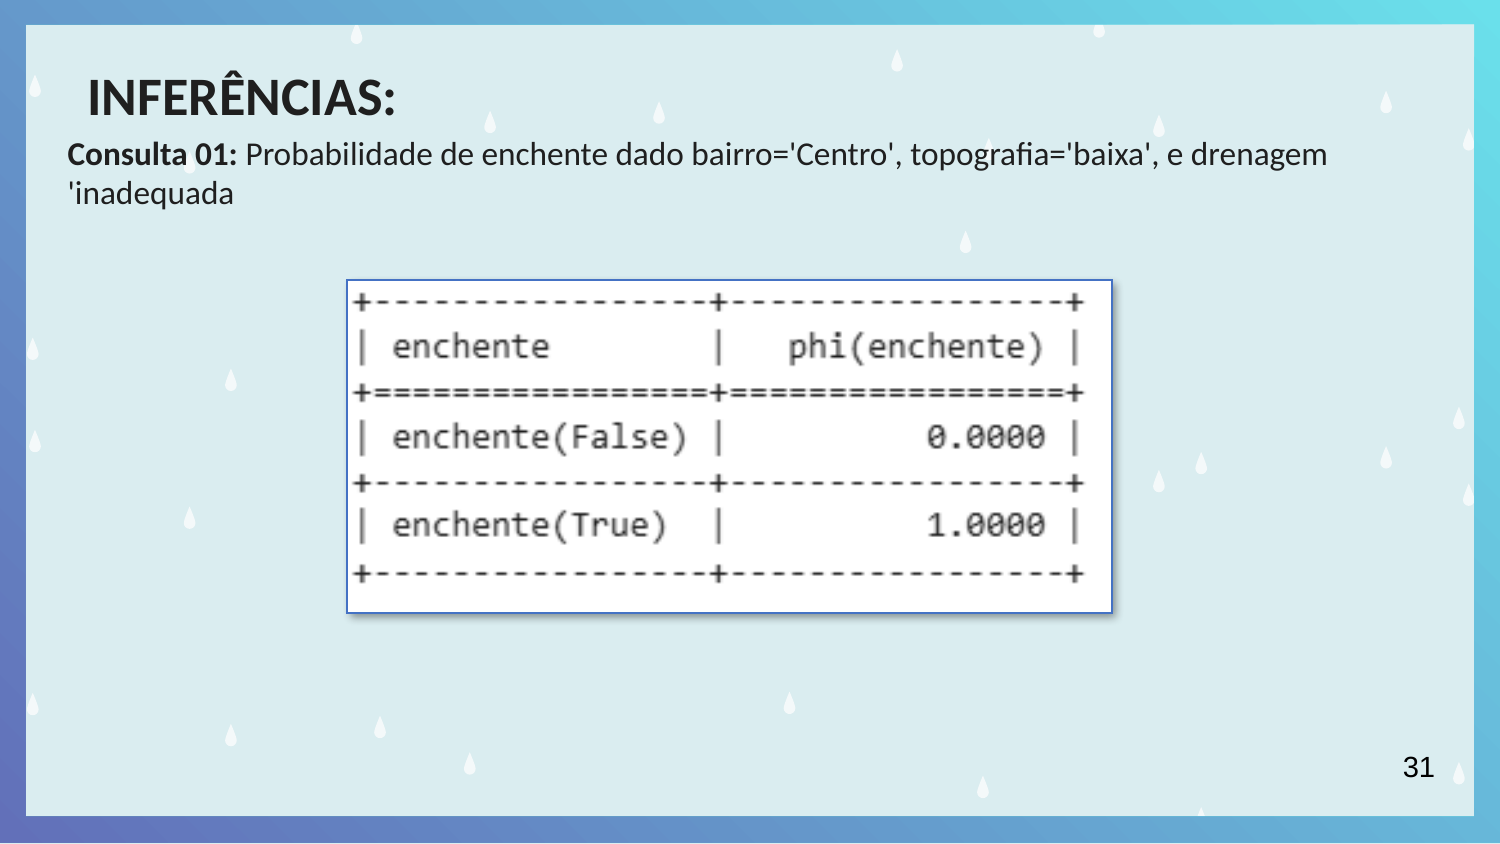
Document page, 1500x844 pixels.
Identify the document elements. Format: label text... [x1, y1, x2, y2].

picture [347, 280, 1112, 613]
text_box 31 [1387, 741, 1463, 792]
text_box INFERÊNCIAS: [72, 53, 523, 124]
text_box Consulta 01: Probabilidade de enchente dado bairro='Centro', topografia='baixa', e drenagem 'inadequada [52, 124, 1481, 255]
